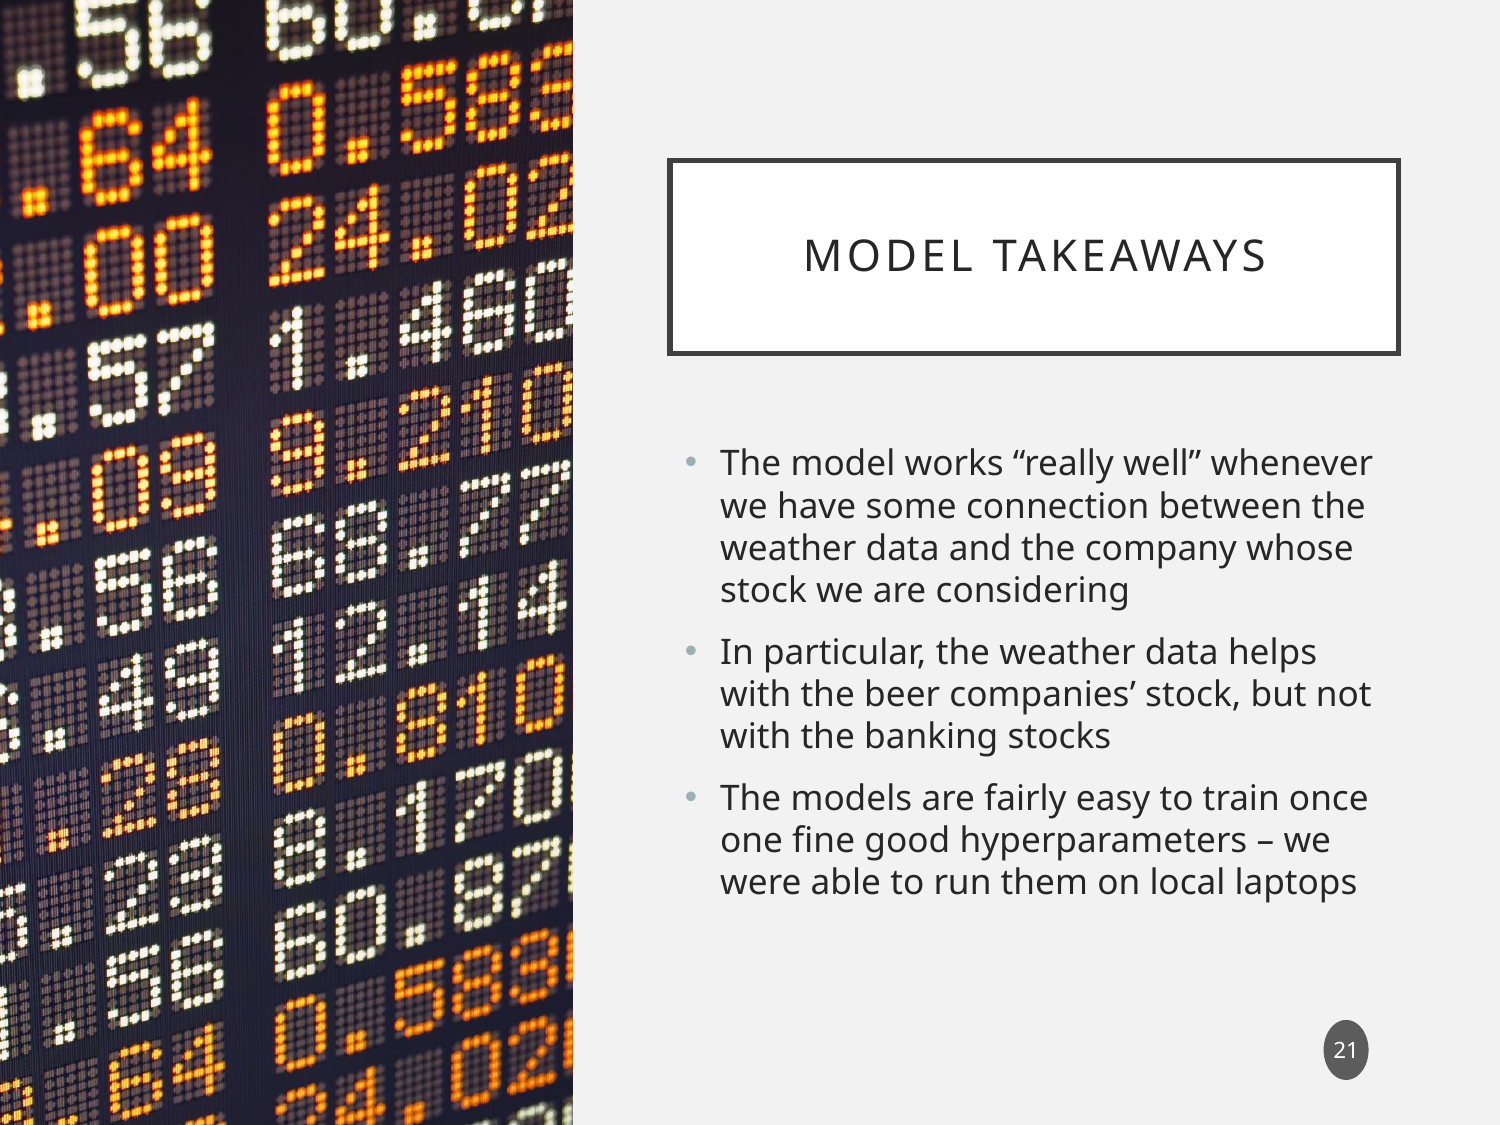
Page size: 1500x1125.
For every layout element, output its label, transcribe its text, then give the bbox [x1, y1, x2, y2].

list The model works “really well” whenever we have some connection between the weather data and the company whose stock we are considering In particular, the weather data helps with the beer companies’ stock, but not with the banking stocks The models are fairly easy to train once one fine good hyperparameters – we were able to run them on local laptops [669, 433, 1399, 968]
slide_number 21 [1323, 1019, 1369, 1080]
picture [0, 0, 573, 1125]
title Model Takeaways [667, 158, 1401, 356]
